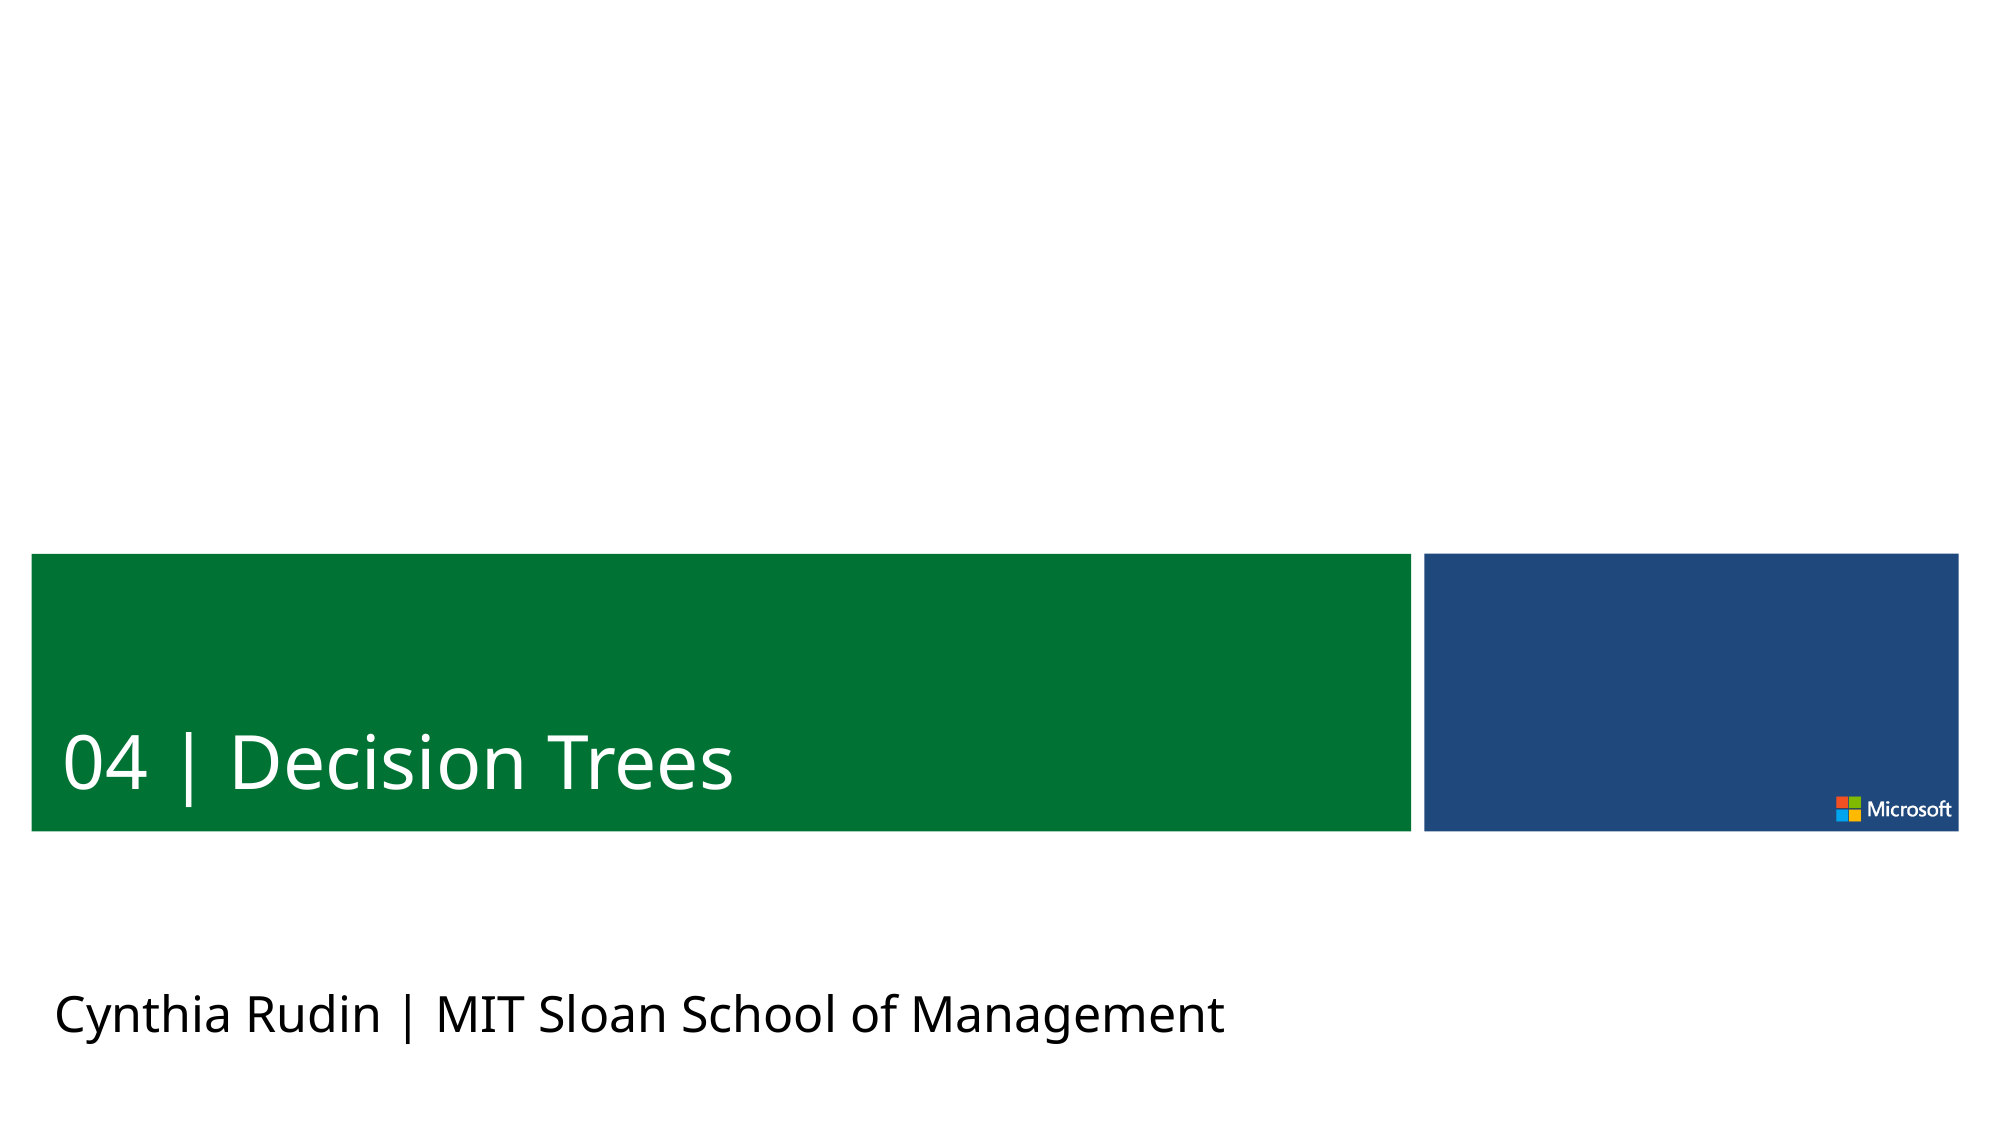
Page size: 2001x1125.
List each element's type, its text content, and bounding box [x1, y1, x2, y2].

list 04 | Decision Trees [47, 568, 1396, 813]
picture [1834, 790, 1956, 827]
subtitle Cynthia Rudin | MIT Sloan School of Management [32, 885, 1412, 1125]
